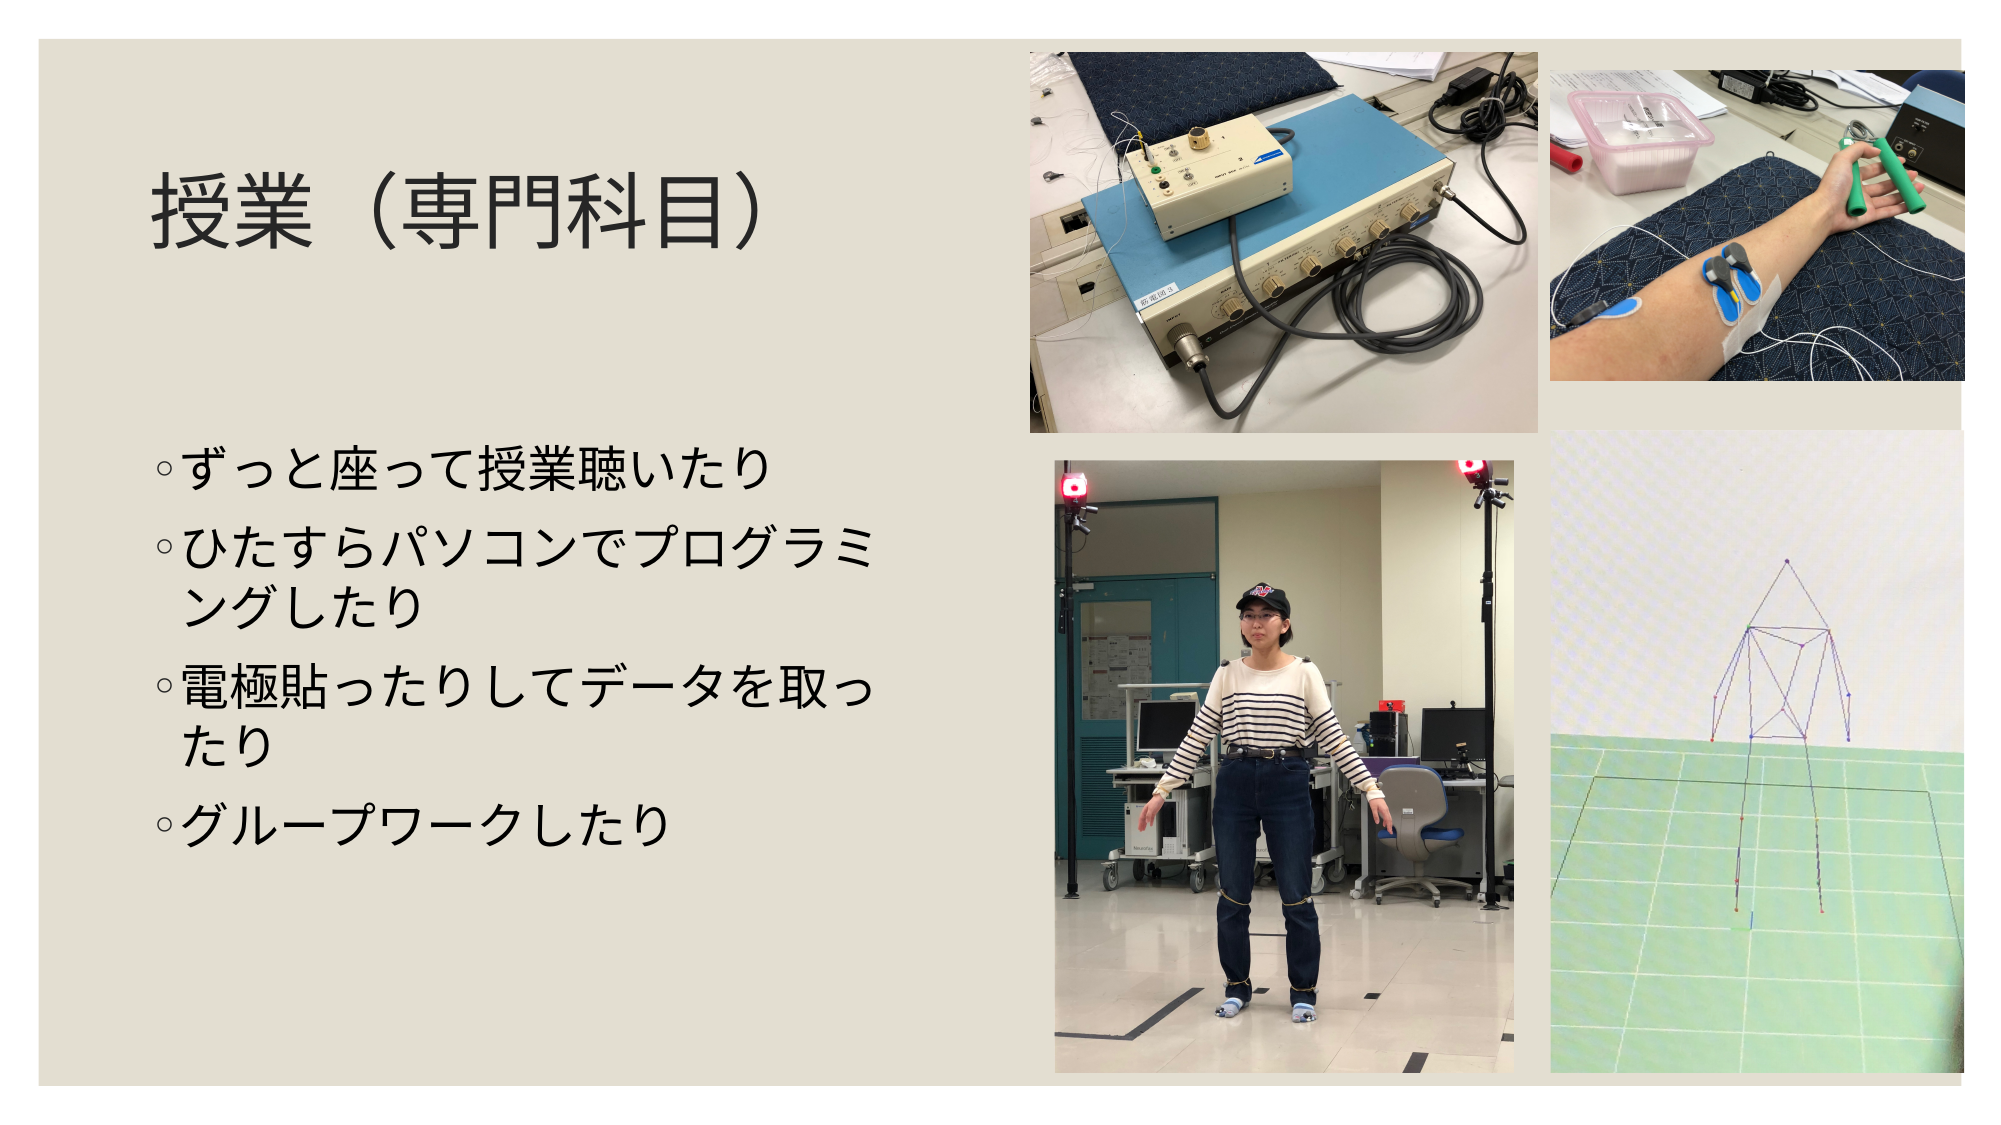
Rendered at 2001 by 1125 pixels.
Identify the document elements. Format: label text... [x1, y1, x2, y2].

picture [1030, 52, 1538, 434]
list ずっと座って授業聴いたり ひたすらパソコンでプログラミングしたり 電極貼ったりしてデータを取ったり グループワークしたり [134, 430, 941, 1026]
title 授業（専門科目） [134, 105, 941, 326]
picture [1550, 70, 1965, 381]
picture [978, 431, 2000, 1072]
